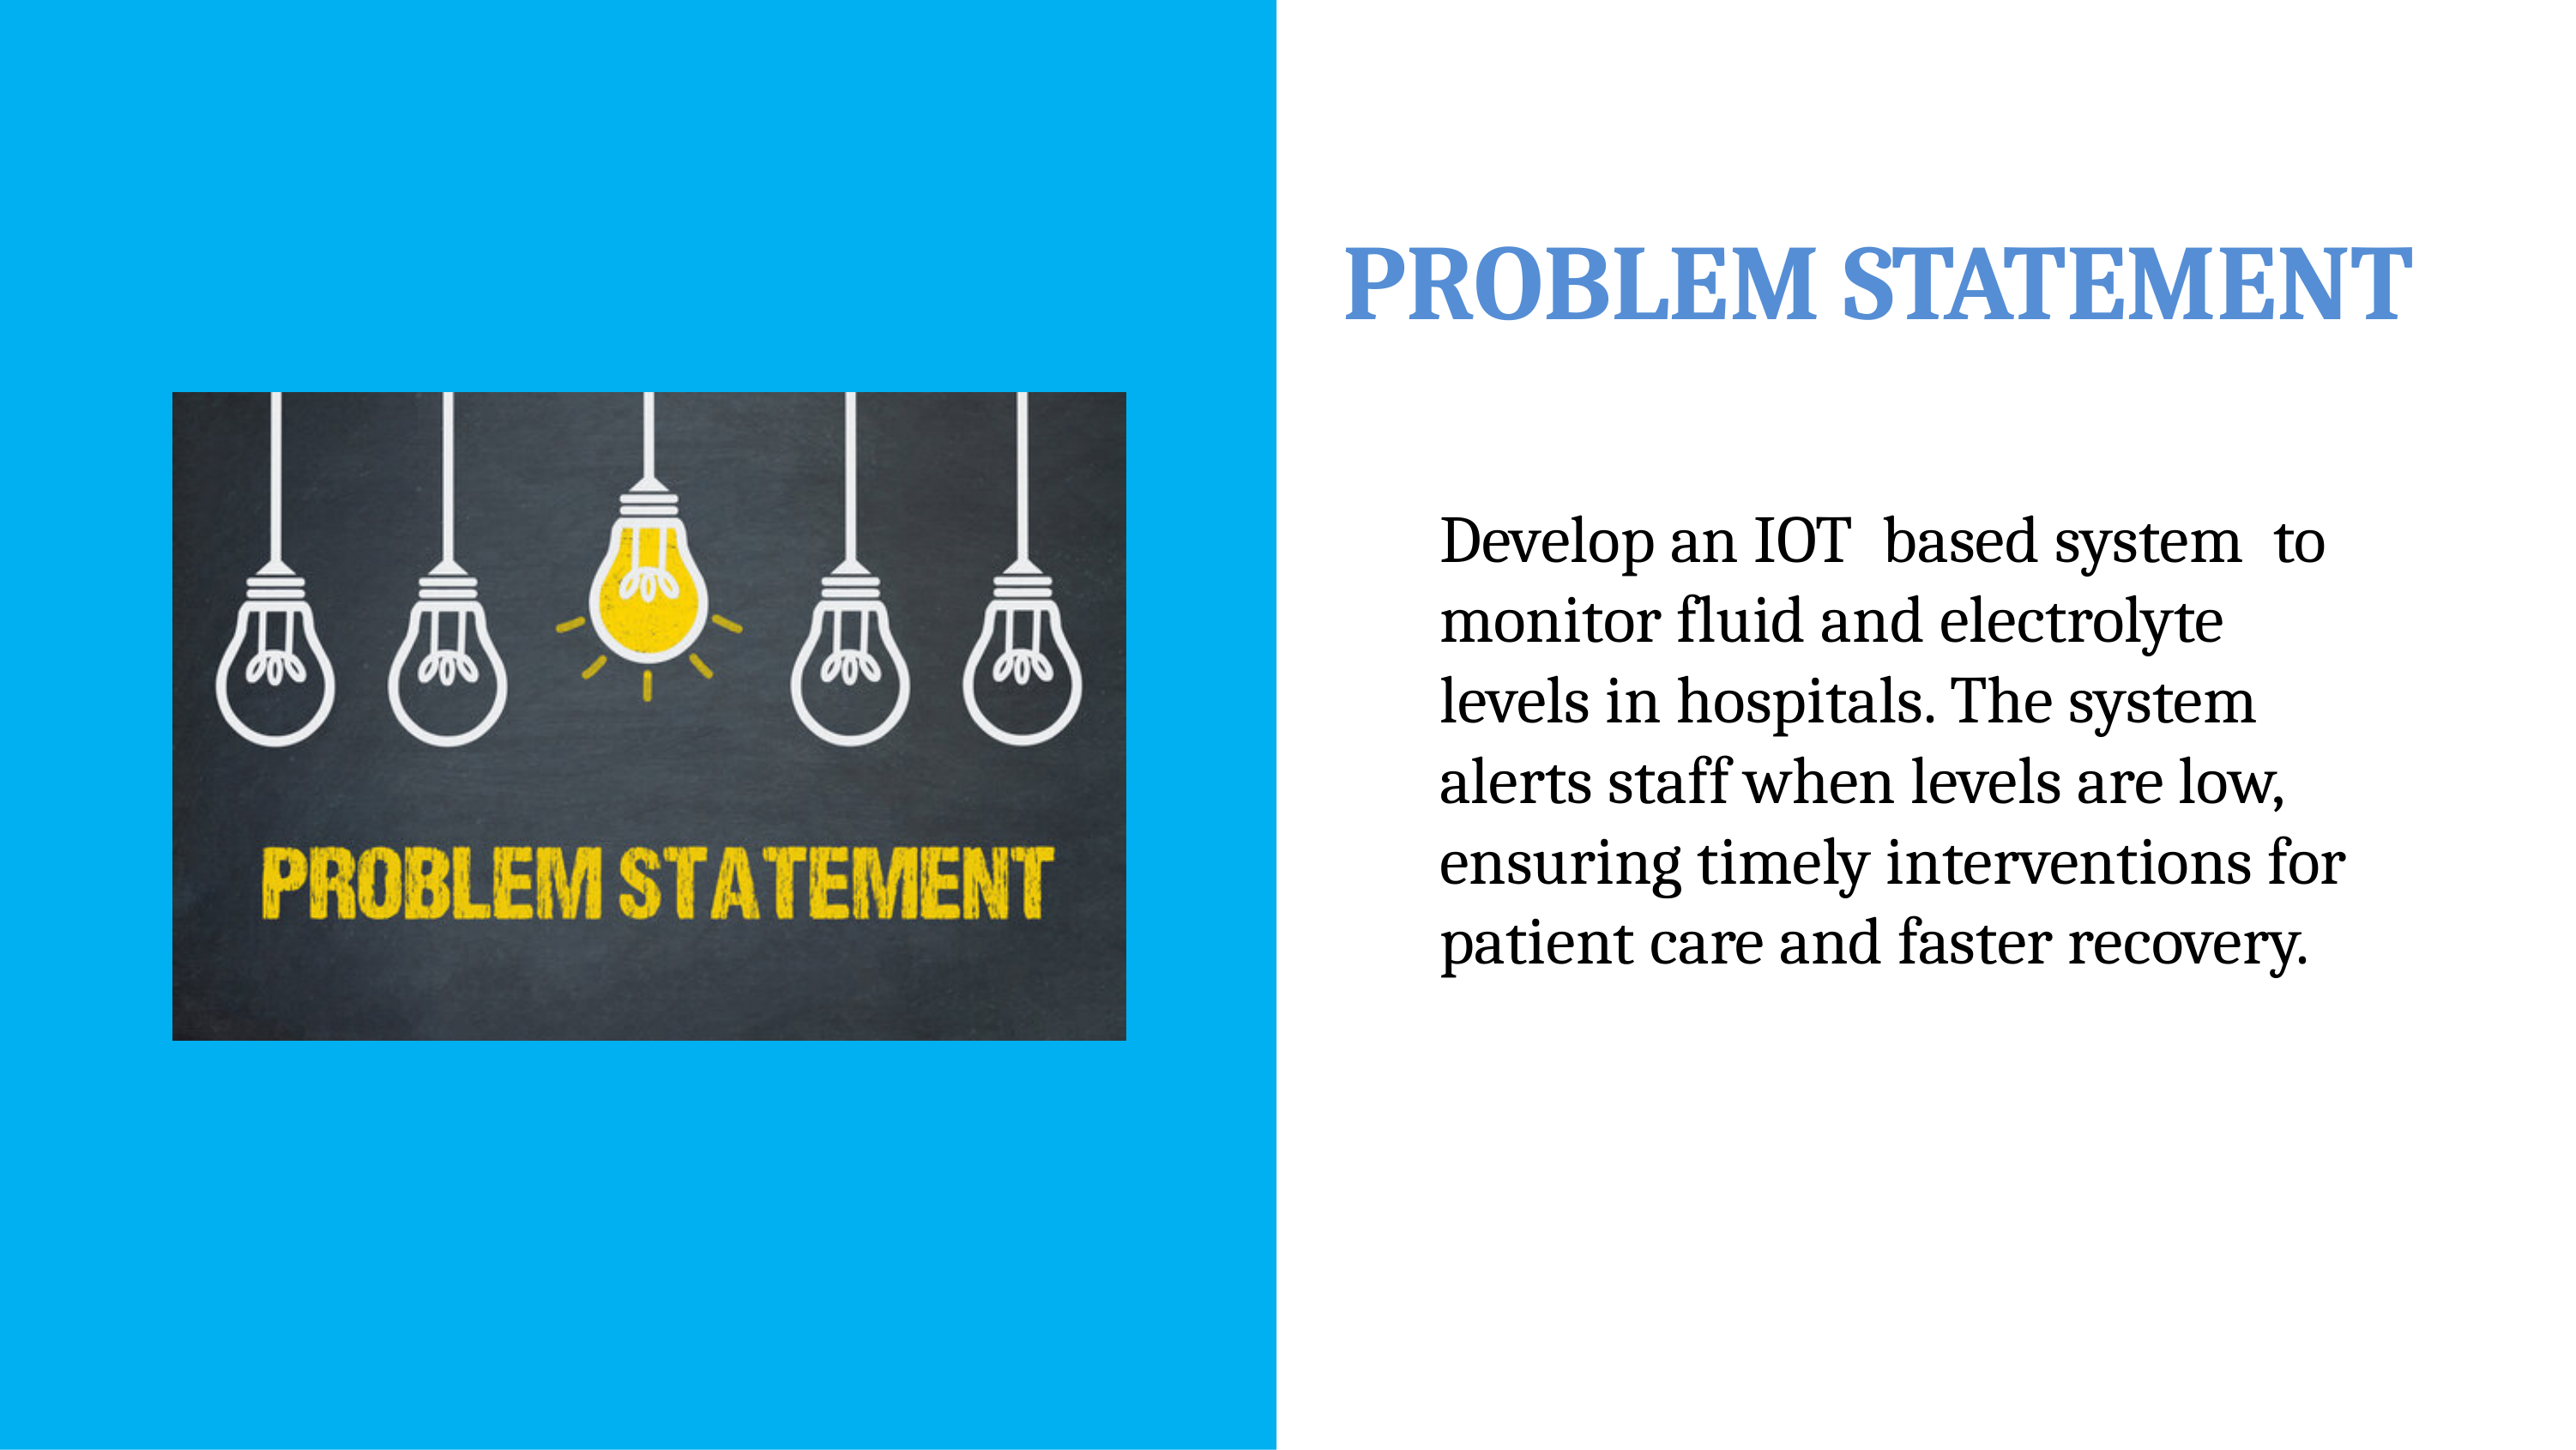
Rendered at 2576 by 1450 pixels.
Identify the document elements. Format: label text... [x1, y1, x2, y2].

text_box Develop an IOT based system to monitor fluid and electrolyte levels in hospitals. The system alerts staff when levels are low, ensuring timely interventions for patient care and faster recovery. [1427, 488, 2389, 952]
text_box [0, 0, 1277, 1450]
title PROBLEM STATEMENT [1341, 209, 2576, 455]
picture [173, 393, 1125, 1040]
